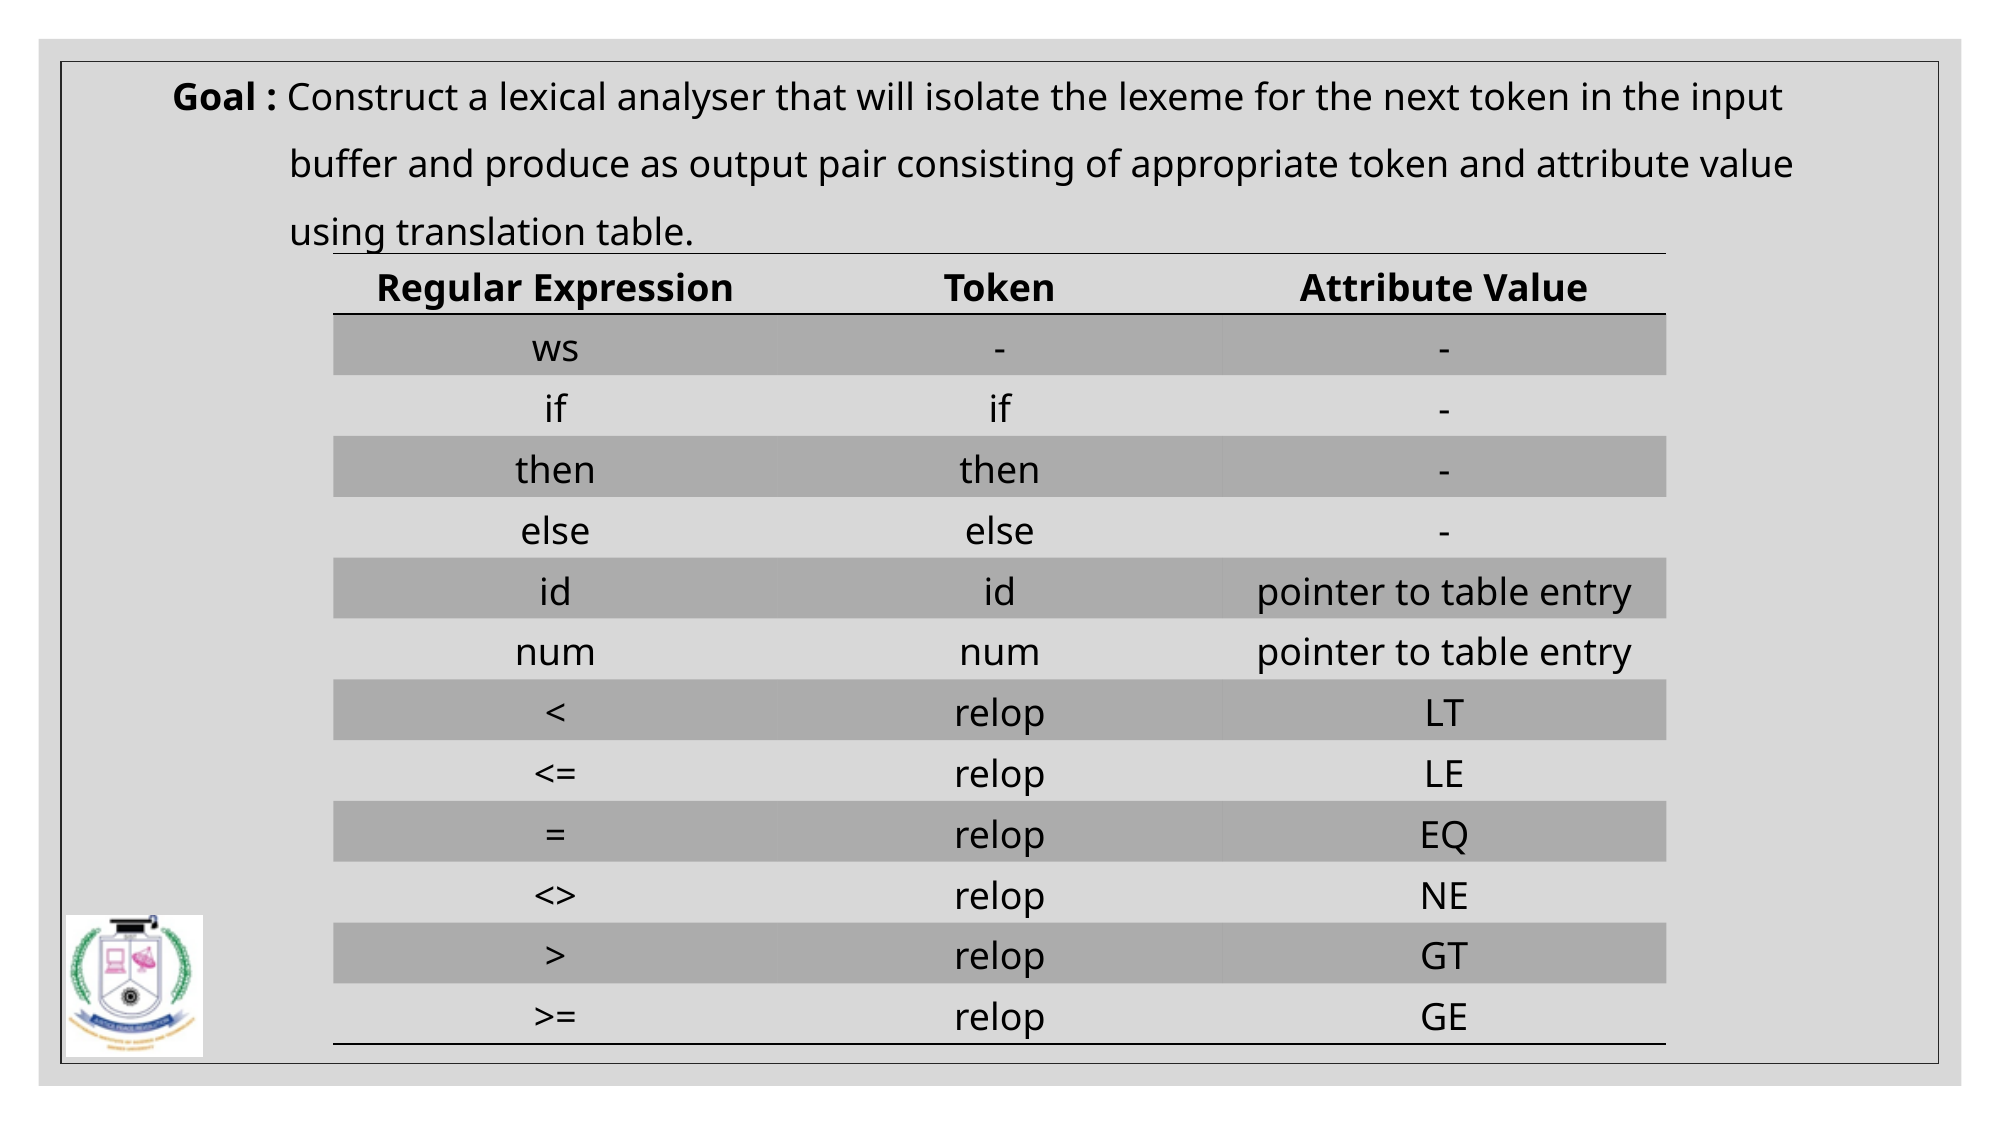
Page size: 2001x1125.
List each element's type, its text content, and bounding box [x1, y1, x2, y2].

table_cell ws [333, 315, 778, 375]
table_cell - [1222, 315, 1666, 375]
table_cell relop [778, 801, 1222, 862]
table_cell if [333, 375, 778, 436]
table_cell id [333, 558, 778, 618]
table_cell <> [333, 862, 778, 923]
table_cell relop [778, 679, 1222, 740]
table_cell pointer to table entry [1222, 558, 1666, 618]
table_header Regular Expression [333, 254, 778, 313]
table_cell GT [1222, 923, 1666, 983]
table_cell > [333, 923, 778, 983]
table_cell LE [1222, 740, 1666, 801]
table_cell - [1222, 436, 1666, 497]
table_cell <= [333, 740, 778, 801]
table_cell else [333, 497, 778, 558]
table_cell relop [778, 862, 1222, 923]
table_cell NE [1222, 862, 1666, 923]
text_box Goal : Construct a lexical analyser that will isolate the lexeme for the next token in the input buffer and produce as output pair consisting of appropriate token and attribute value using translation table. [157, 53, 1811, 328]
table_cell id [778, 558, 1222, 618]
table_cell num [333, 618, 778, 679]
table_cell = [333, 801, 778, 862]
table_header Attribute Value [1222, 254, 1666, 313]
table_cell < [333, 679, 778, 740]
table_cell LT [1222, 679, 1666, 740]
table_cell - [1222, 497, 1666, 558]
table_header Token [778, 254, 1222, 313]
table_cell relop [778, 983, 1222, 1043]
table_cell EQ [1222, 801, 1666, 862]
table_cell pointer to table entry [1222, 618, 1666, 679]
picture [66, 915, 203, 1057]
table_cell then [333, 436, 778, 497]
table_cell >= [333, 983, 778, 1043]
table_cell num [778, 618, 1222, 679]
table_cell relop [778, 740, 1222, 801]
table_cell - [778, 315, 1222, 375]
table_cell GE [1222, 983, 1666, 1043]
table_cell then [778, 436, 1222, 497]
table_cell if [778, 375, 1222, 436]
table_cell relop [778, 923, 1222, 983]
table_cell - [1222, 375, 1666, 436]
table_cell else [778, 497, 1222, 558]
